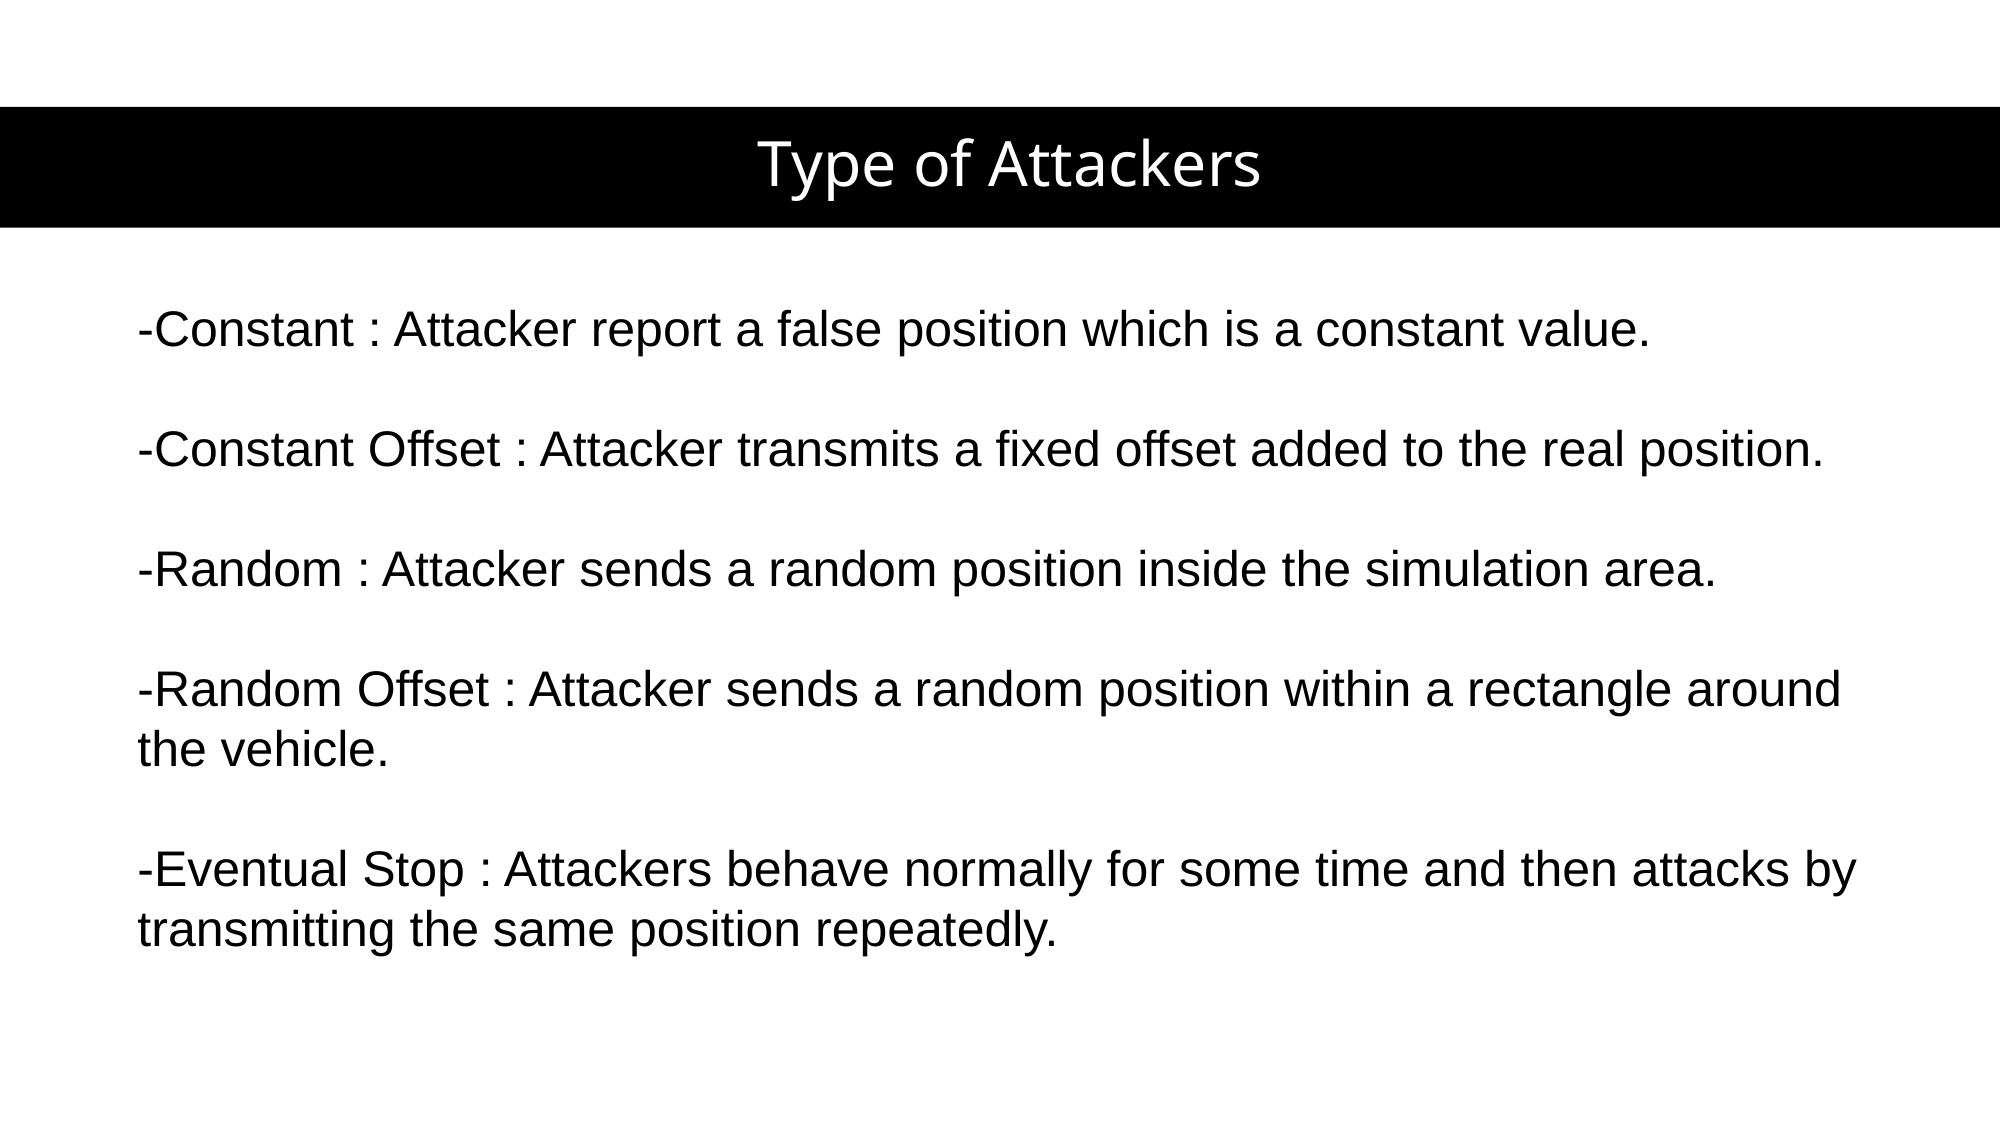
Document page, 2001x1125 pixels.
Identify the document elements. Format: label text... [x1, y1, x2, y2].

text_box Type of Attackers [91, 105, 1931, 228]
text_box [0, 106, 2000, 229]
text_box -Constant : Attacker report a false position which is a constant value. -Constant Offset : Attacker transmits a fixed offset added to the real position. -Random : Attacker sends a random position inside the simulation area. -Random Offset : Attacker sends a random position within a rectangle around the vehicle. -Eventual Stop : Attackers behave normally for some time and then attacks by transmitting the same position repeatedly. [137, 254, 1863, 999]
